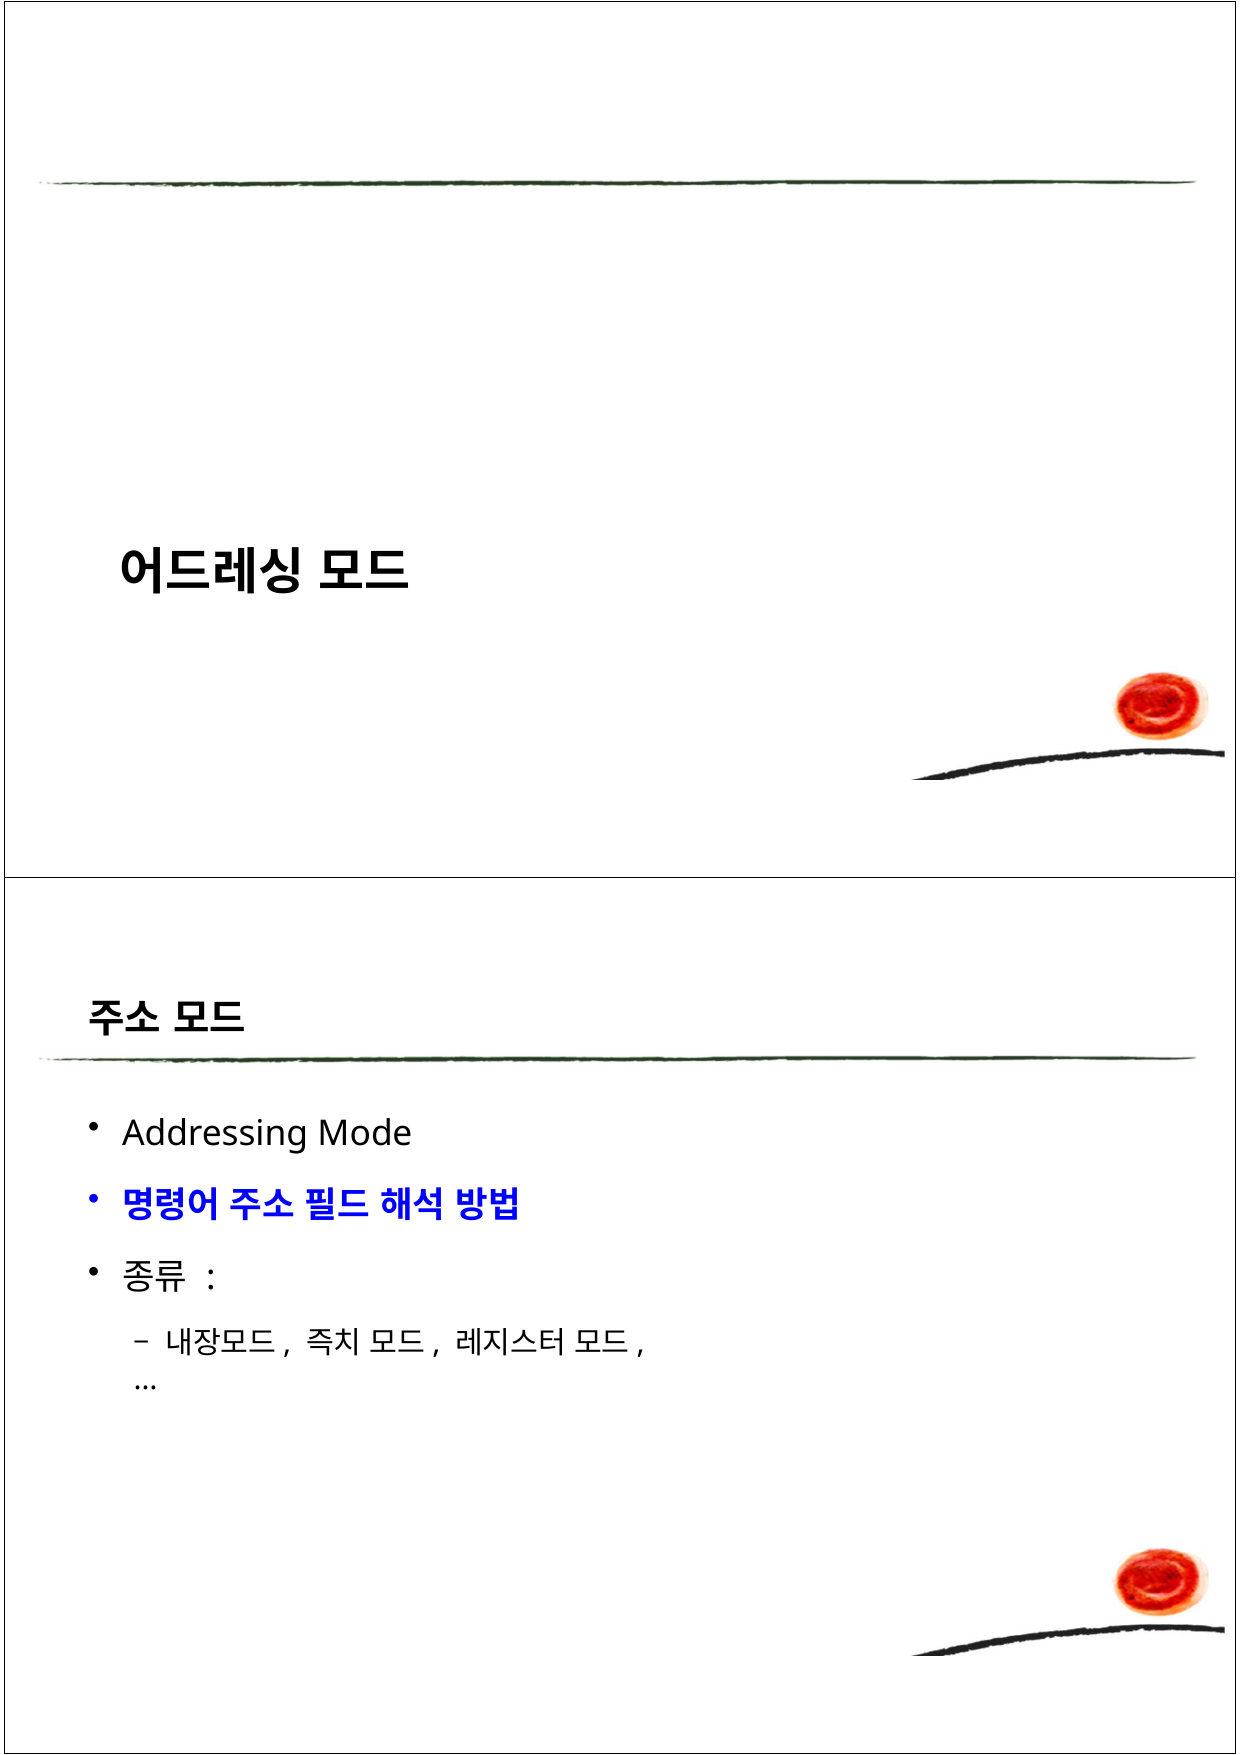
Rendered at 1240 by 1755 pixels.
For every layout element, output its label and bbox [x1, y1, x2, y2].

text_box [4, 1, 1236, 877]
text_box [4, 877, 1236, 1753]
